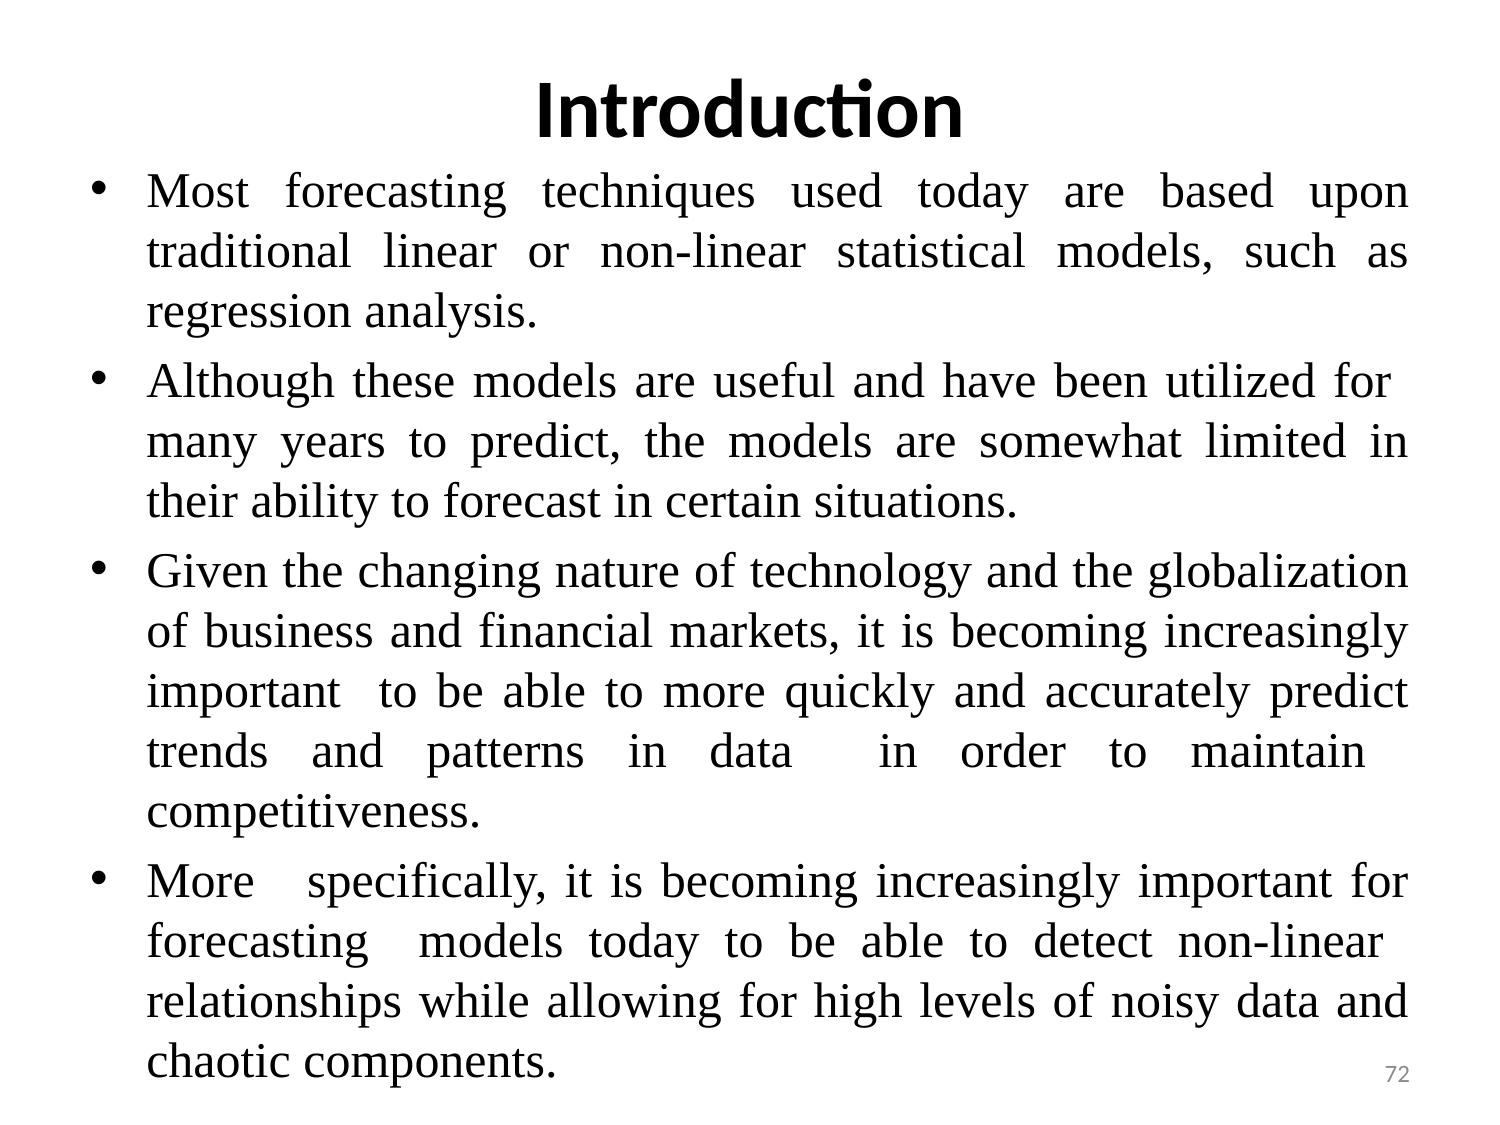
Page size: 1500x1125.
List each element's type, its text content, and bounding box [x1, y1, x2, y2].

title Introduction [75, 45, 1425, 149]
slide_number 72 [1074, 1042, 1425, 1103]
list Most forecasting techniques used today are based upon traditional linear or non-linear statistical models, such as regression analysis. Although these models are useful and have been utilized for many years to predict, the models are somewhat limited in their ability to forecast in certain situations. Given the changing nature of technology and the globalization of business and financial markets, it is becoming increasingly important to be able to more quickly and accurately predict trends and patterns in data in order to maintain competitiveness. More specifically, it is becoming increasingly important for forecasting models today to be able to detect non-linear relationships while allowing for high levels of noisy data and chaotic components. [75, 149, 1425, 1088]
